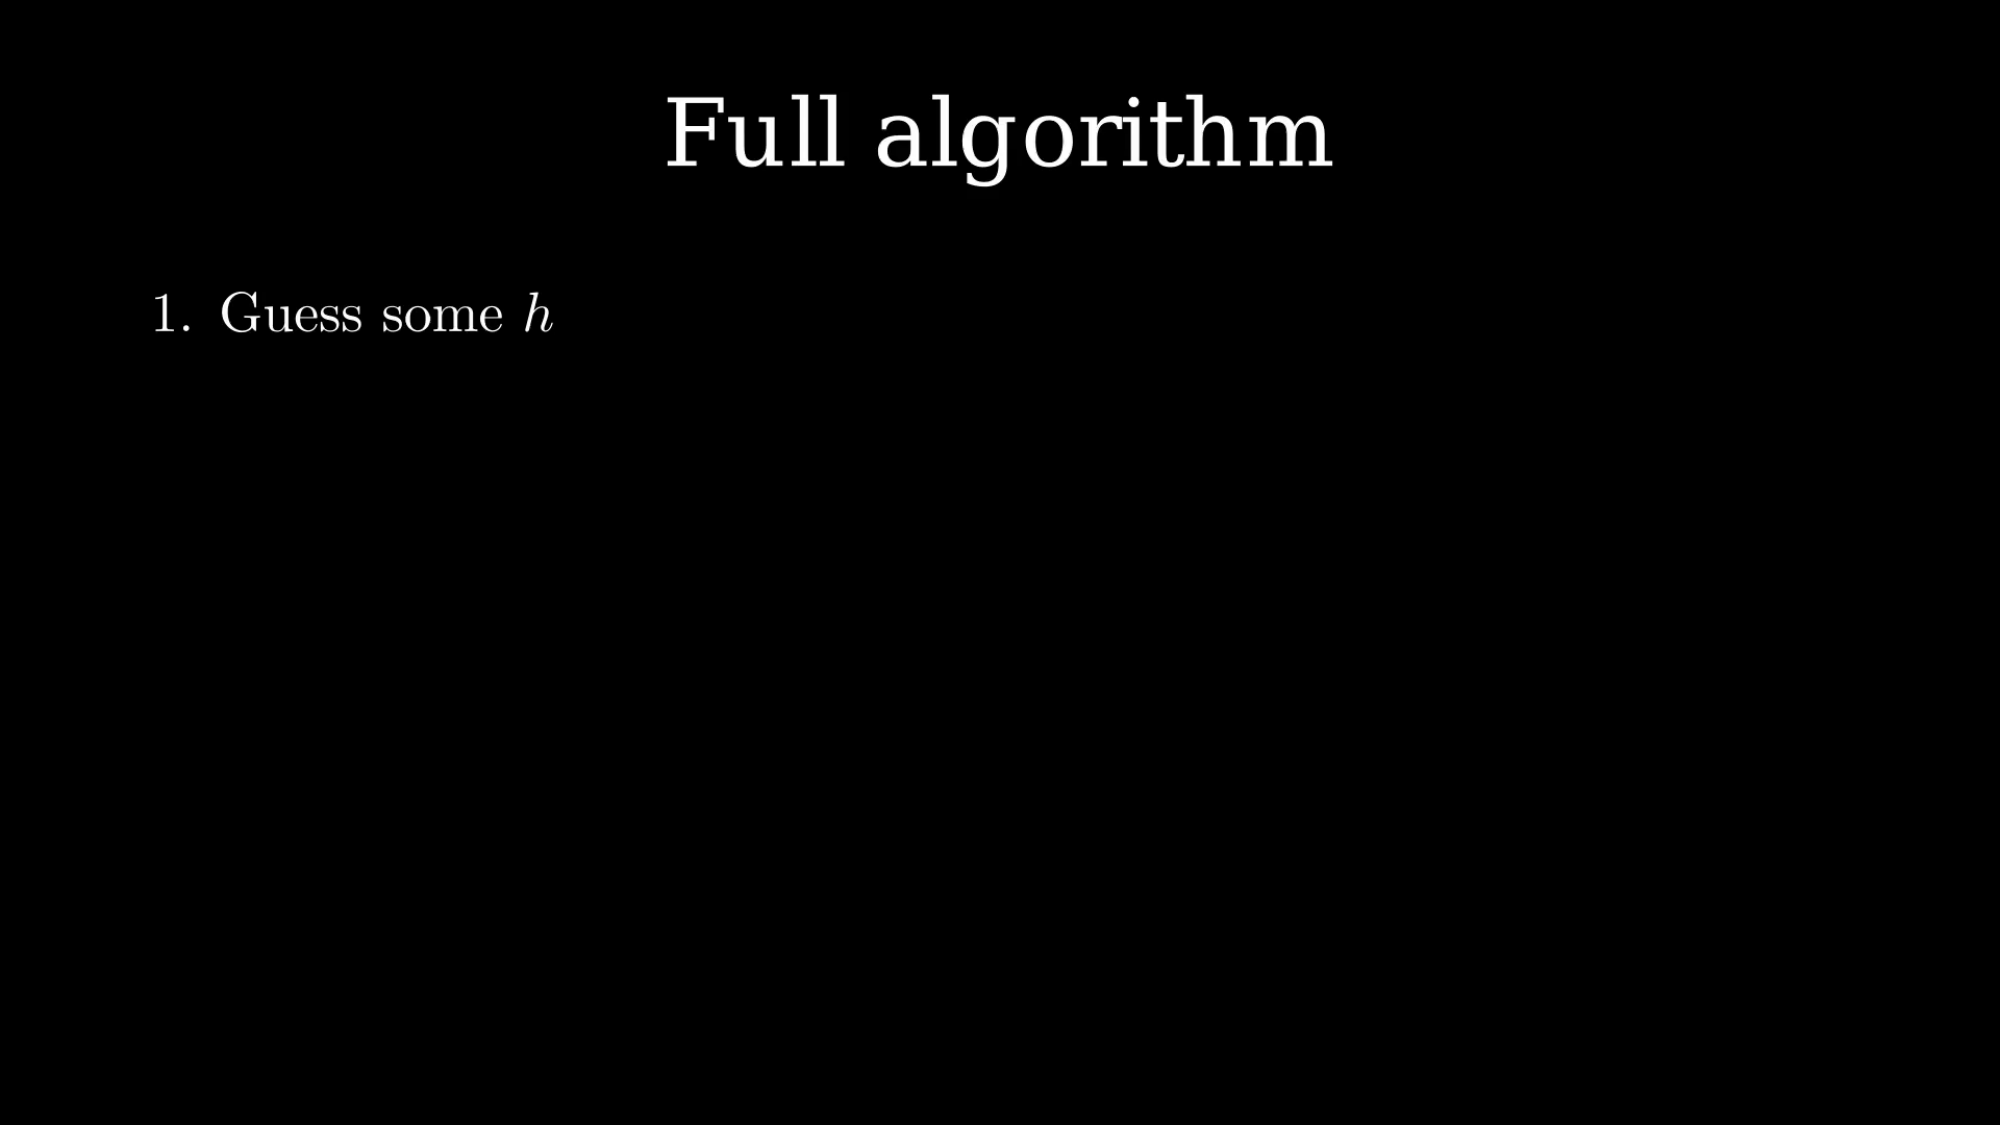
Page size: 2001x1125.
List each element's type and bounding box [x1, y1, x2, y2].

text_box [0, 0, 2000, 1125]
